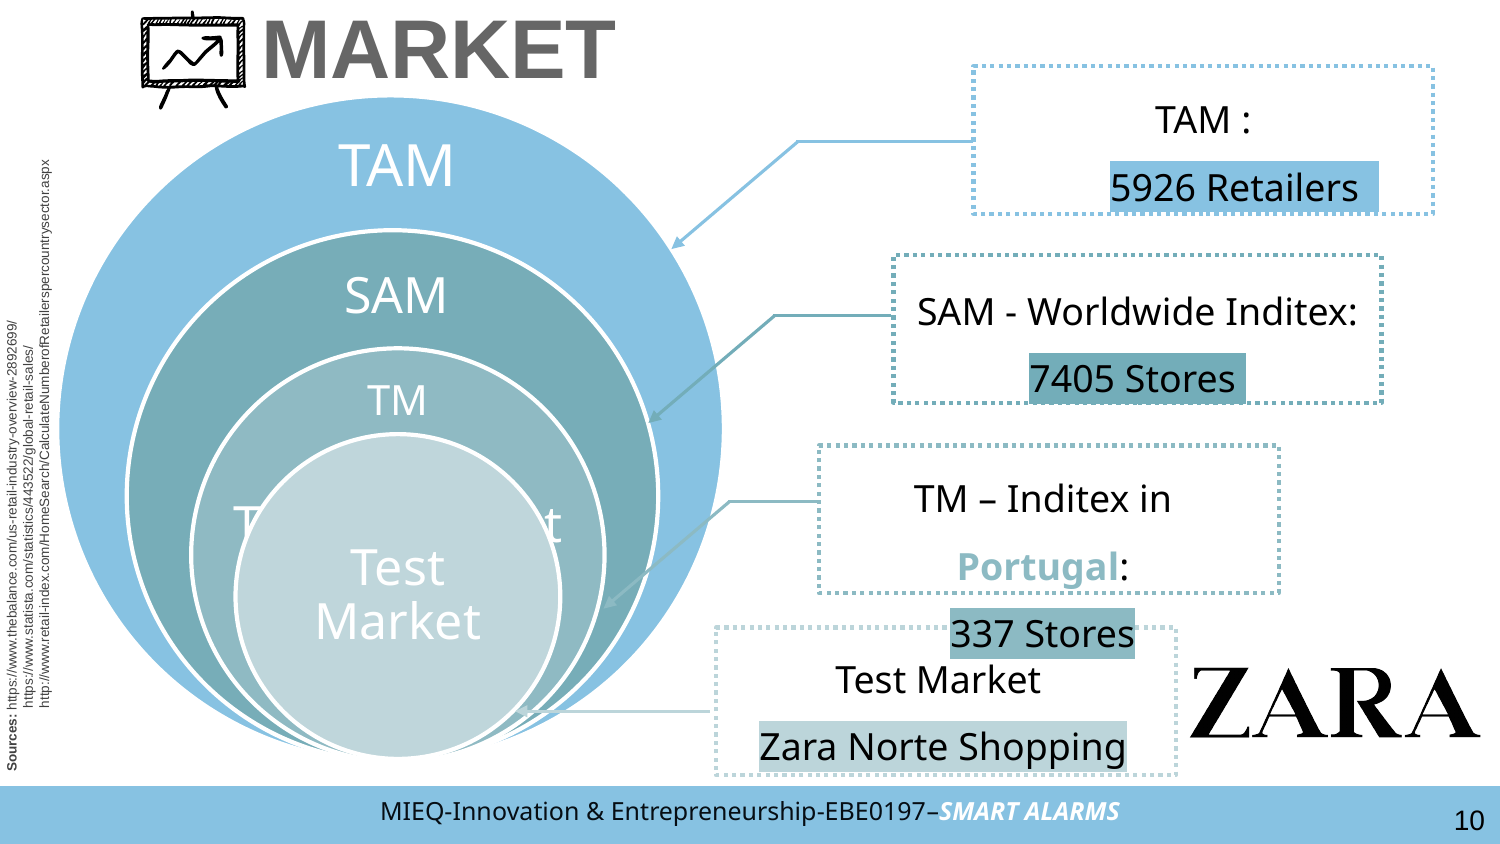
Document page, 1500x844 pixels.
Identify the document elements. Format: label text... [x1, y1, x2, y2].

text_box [56, 95, 1058, 763]
picture [1157, 611, 1500, 795]
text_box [671, 141, 974, 250]
text_box 10 [1439, 802, 1500, 843]
text_box Market [246, 0, 1500, 142]
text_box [190, 348, 605, 762]
text_box [1063, 253, 1384, 260]
text_box Test Market Zara Norte Shopping [729, 663, 1152, 776]
text_box Sources: https://www.thebalance.com/us-retail-industry-overview-2892699/ https://www.statista.com/statistics/443522/global-retail-sales/ http://www.retail-index.com/HomeSearch/CalculateNumberofRetailerspercountrysector.aspx [0, 134, 72, 837]
text_box SAM - Worldwide Inditex: 7405 Stores [1063, 257, 1382, 408]
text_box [126, 229, 659, 762]
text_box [648, 315, 892, 424]
text_box TM – Inditex in Portugal: 337 Stores [1063, 445, 1257, 663]
text_box [714, 771, 729, 777]
text_box [1254, 443, 1281, 595]
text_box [235, 433, 561, 760]
text_box TAM : 5926 Retailers [945, 66, 1461, 216]
text_box [140, 10, 246, 93]
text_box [603, 501, 818, 609]
